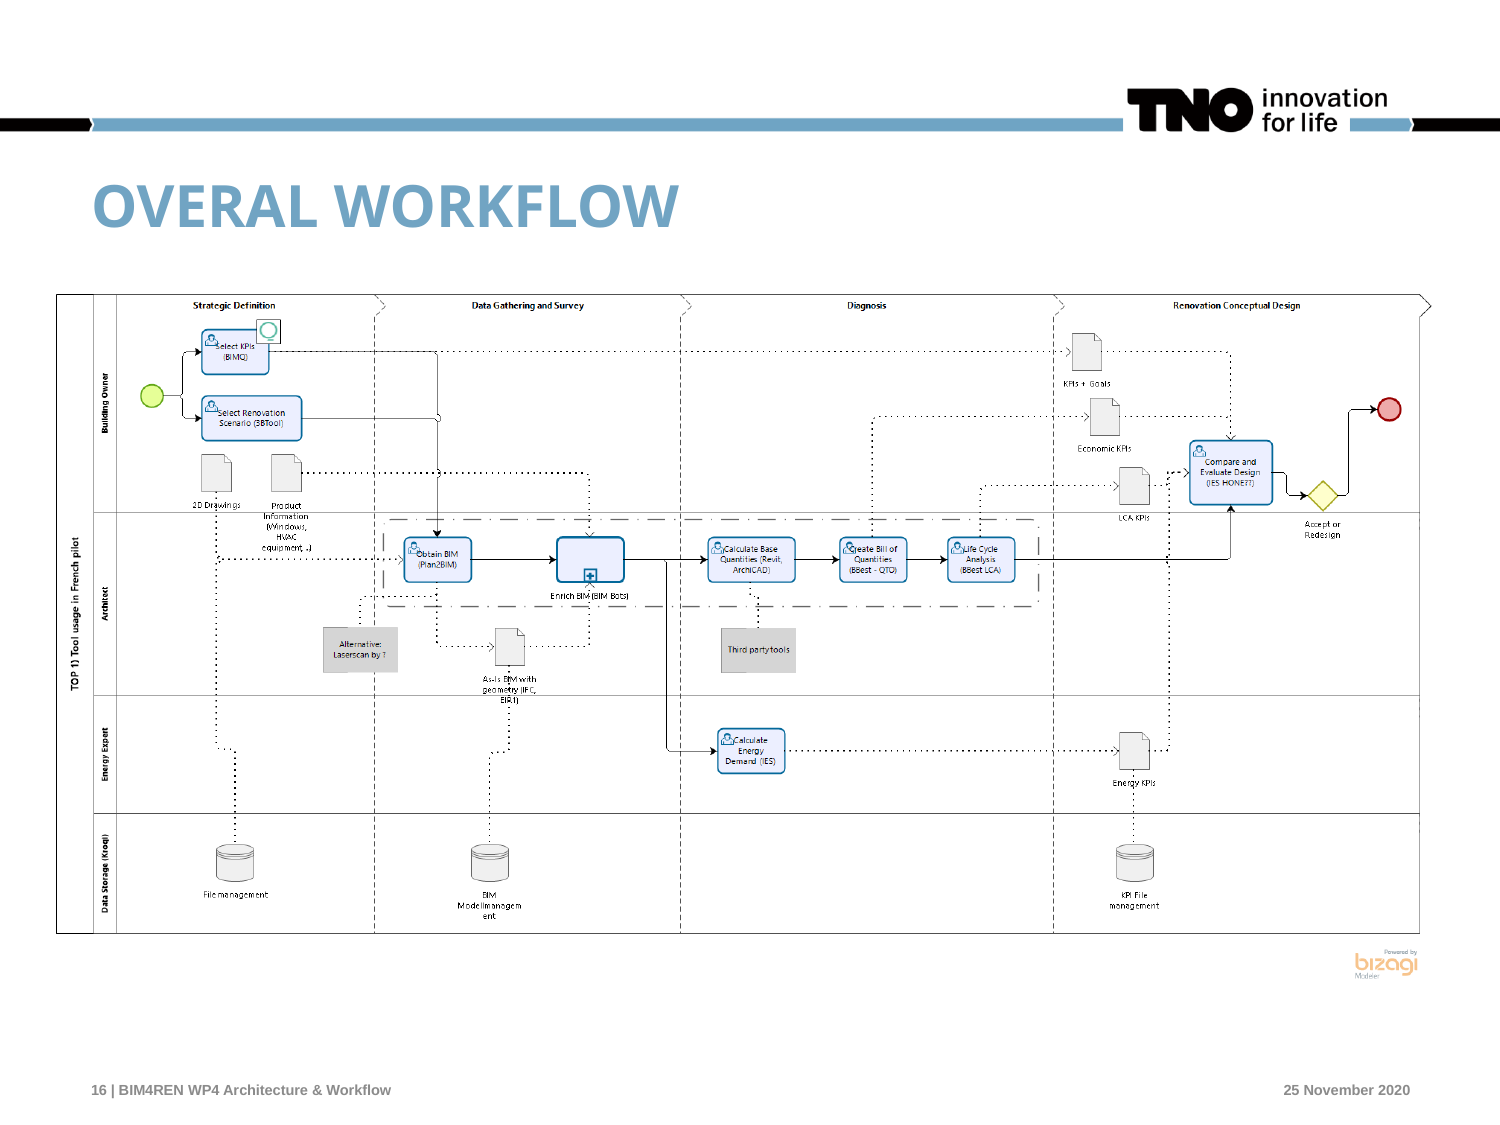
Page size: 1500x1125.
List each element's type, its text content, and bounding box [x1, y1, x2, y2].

footer 16 | BIM4REN WP4 Architecture & Workflow [90, 1070, 800, 1099]
picture [0, 0, 1500, 1125]
title Overal workflow [90, 180, 1413, 277]
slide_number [1060, 1070, 1411, 1099]
